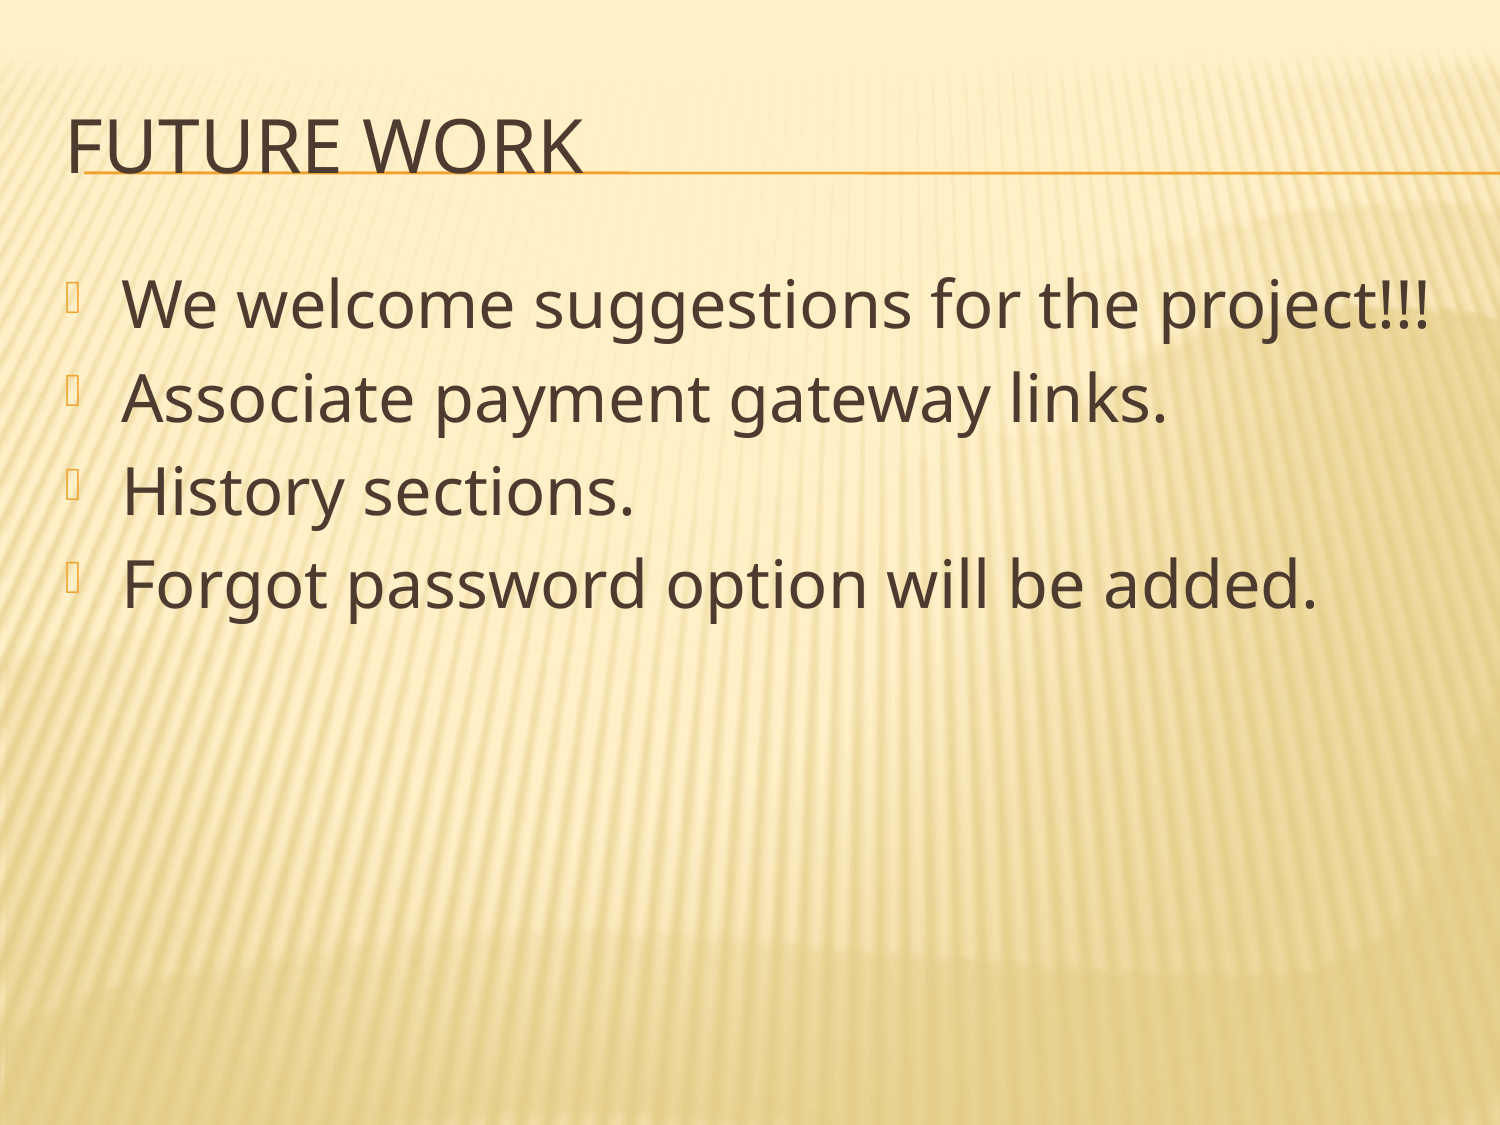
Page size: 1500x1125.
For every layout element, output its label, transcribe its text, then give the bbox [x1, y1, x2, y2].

title FUTURE WORK [50, 75, 1475, 213]
list We welcome suggestions for the project!!! Associate payment gateway links. History sections. Forgot password option will be added. [50, 254, 1475, 998]
